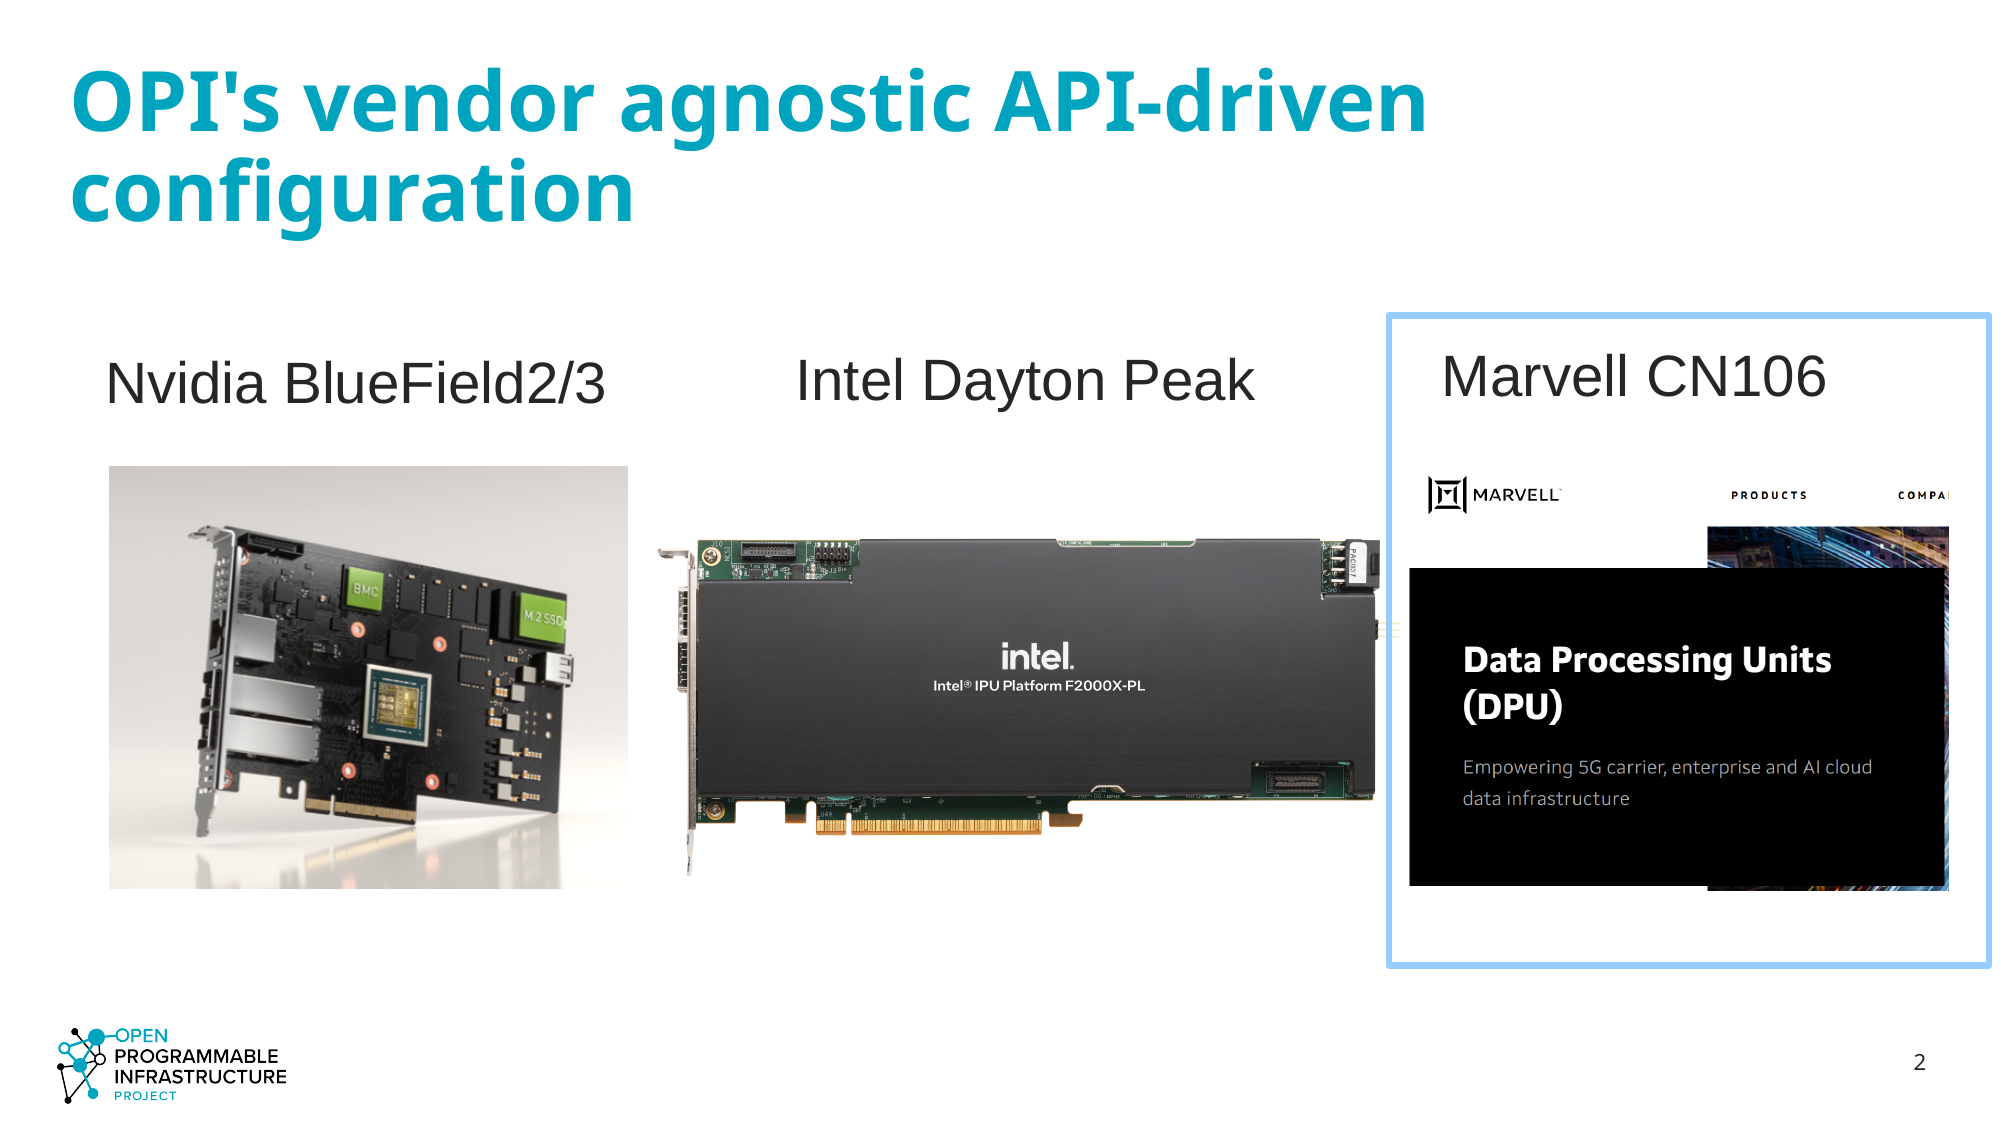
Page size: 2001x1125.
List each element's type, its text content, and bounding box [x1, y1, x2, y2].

text_box [1388, 315, 1989, 966]
picture [57, 1028, 286, 1104]
picture [649, 466, 1949, 899]
picture [109, 466, 628, 890]
title OPI's vendor agnostic API-driven configuration [69, 60, 1931, 248]
text_box Intel Dayton Peak [780, 334, 1333, 420]
slide_number 2 [1821, 1040, 1942, 1087]
text_box Nvidia BlueField2/3 [89, 330, 668, 431]
